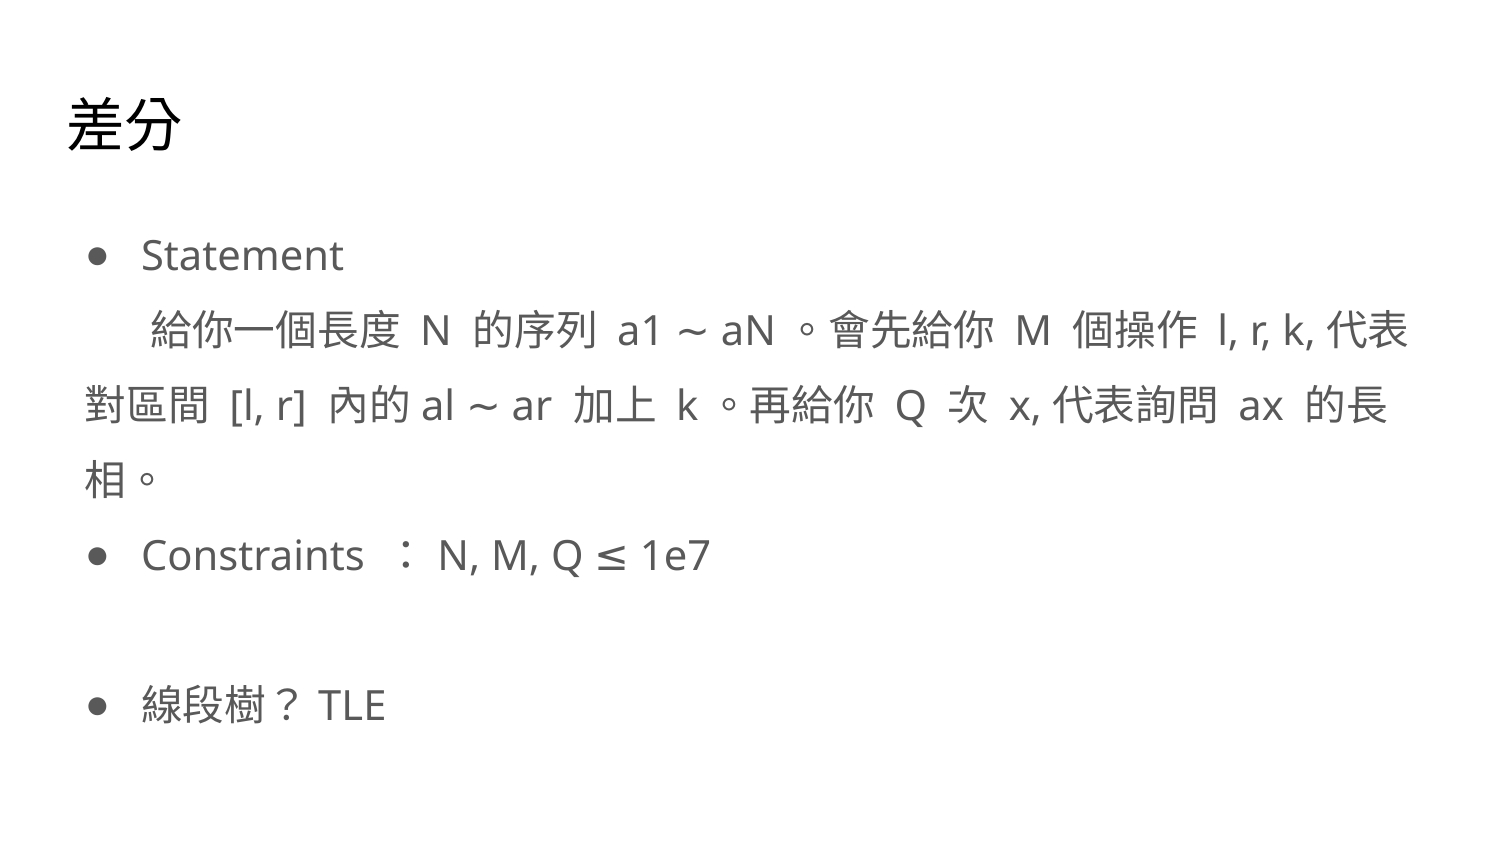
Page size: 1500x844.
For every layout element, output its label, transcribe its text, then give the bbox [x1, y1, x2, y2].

title 差分 [51, 72, 1449, 167]
list Statement 給你一個長度 N 的序列 a1 ∼ aN。會先給你 M 個操作 l, r, k,代表對區間 [l, r] 內的al ∼ ar 加上 k。再給你 Q 次 x,代表詢問 ax 的長相。 Constraints ：N, M, Q ≤ 1e7 線段樹？TLE [51, 189, 1449, 750]
